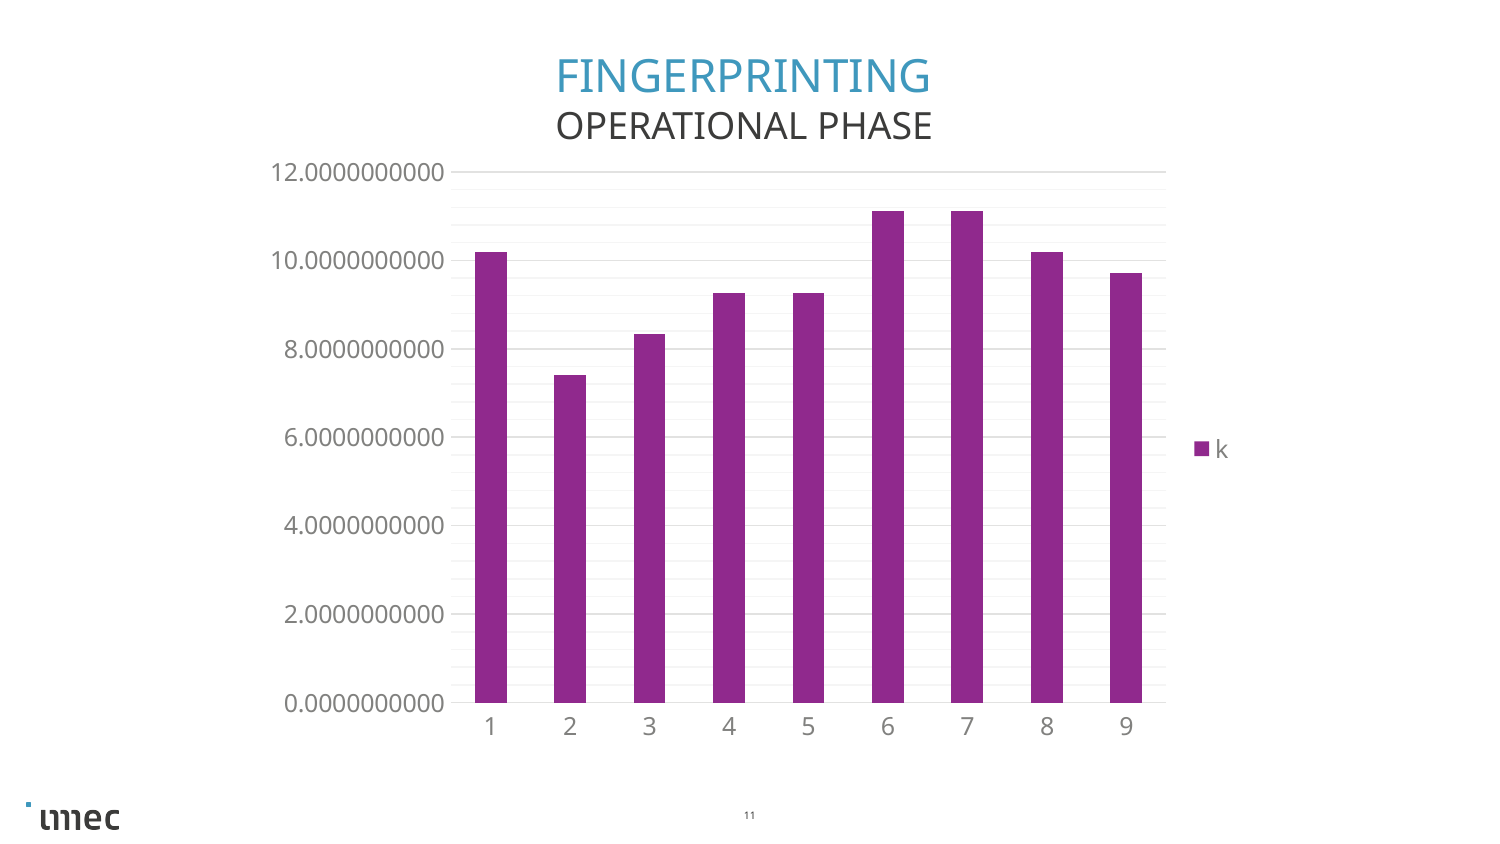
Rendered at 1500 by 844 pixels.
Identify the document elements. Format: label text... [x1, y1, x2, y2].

list operational phase [26, 94, 1463, 156]
slide_number 11 [679, 802, 821, 831]
picture [26, 802, 119, 830]
chart [249, 142, 1251, 756]
title Fingerprinting [26, 38, 1463, 94]
